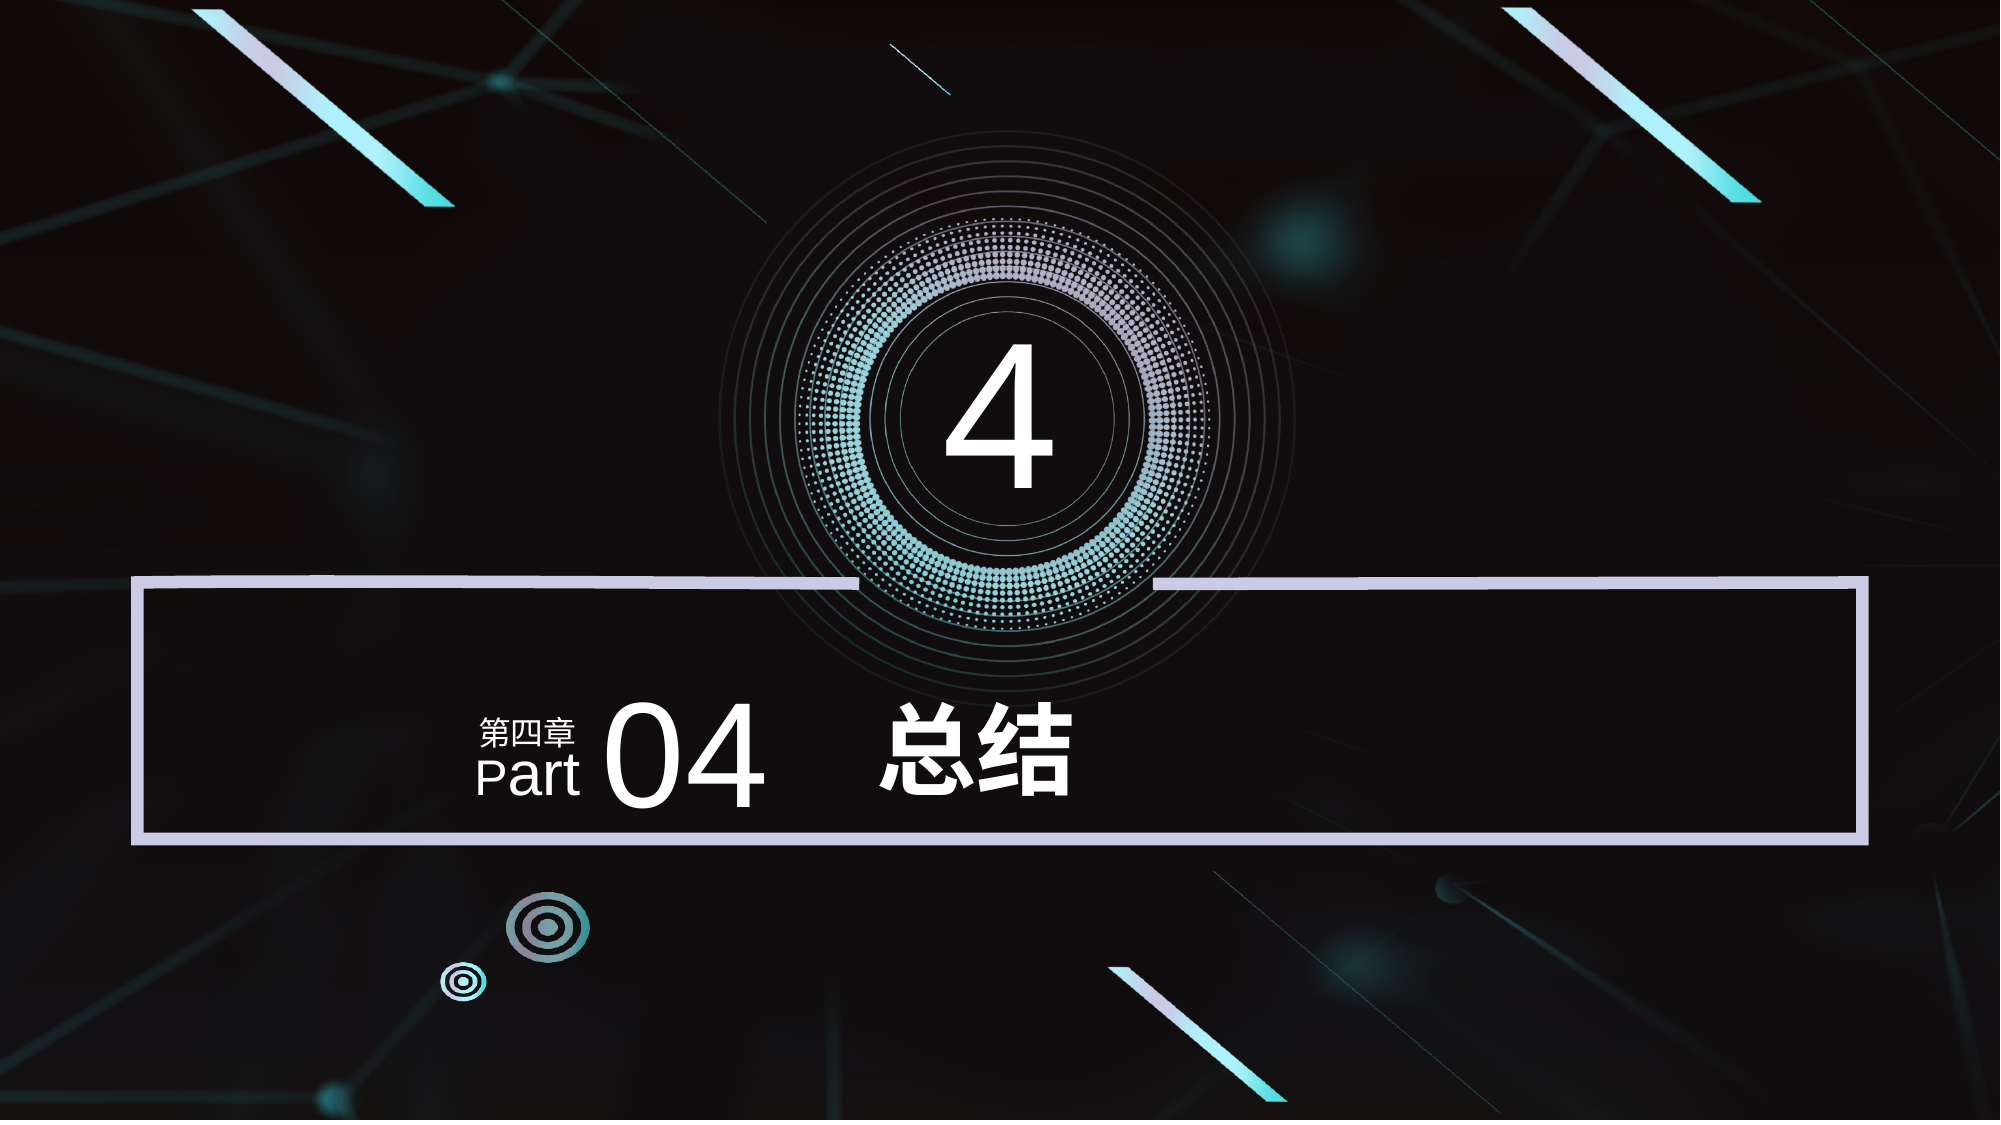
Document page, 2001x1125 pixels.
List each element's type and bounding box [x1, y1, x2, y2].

picture [0, 0, 2000, 1125]
text_box [136, 580, 437, 841]
text_box [1563, 581, 1864, 841]
